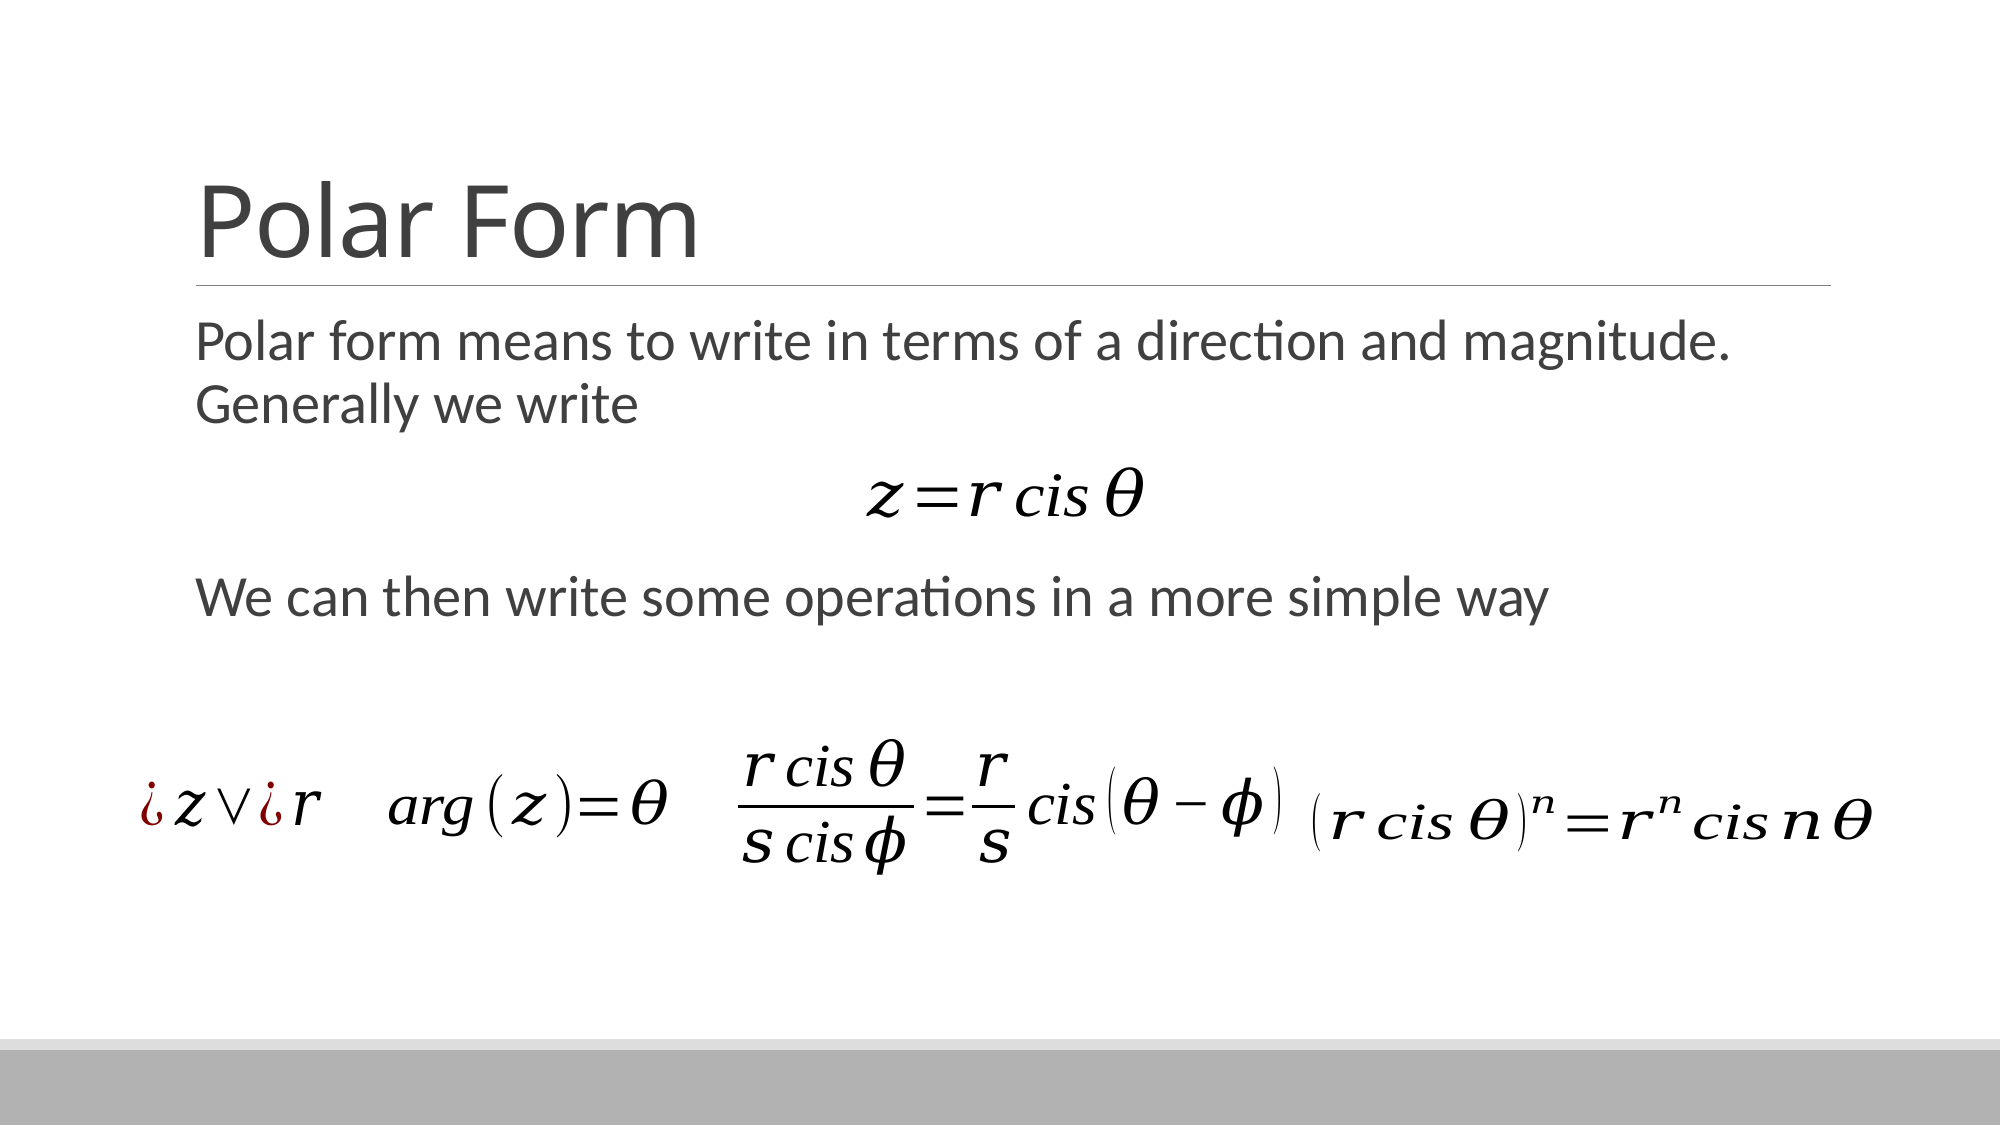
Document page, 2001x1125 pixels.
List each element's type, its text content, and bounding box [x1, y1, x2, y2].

title Polar Form [180, 47, 1830, 285]
list Polar form means to write in terms of a direction and magnitude. Generally we write We can then write some operations in a more simple way [180, 302, 1830, 963]
